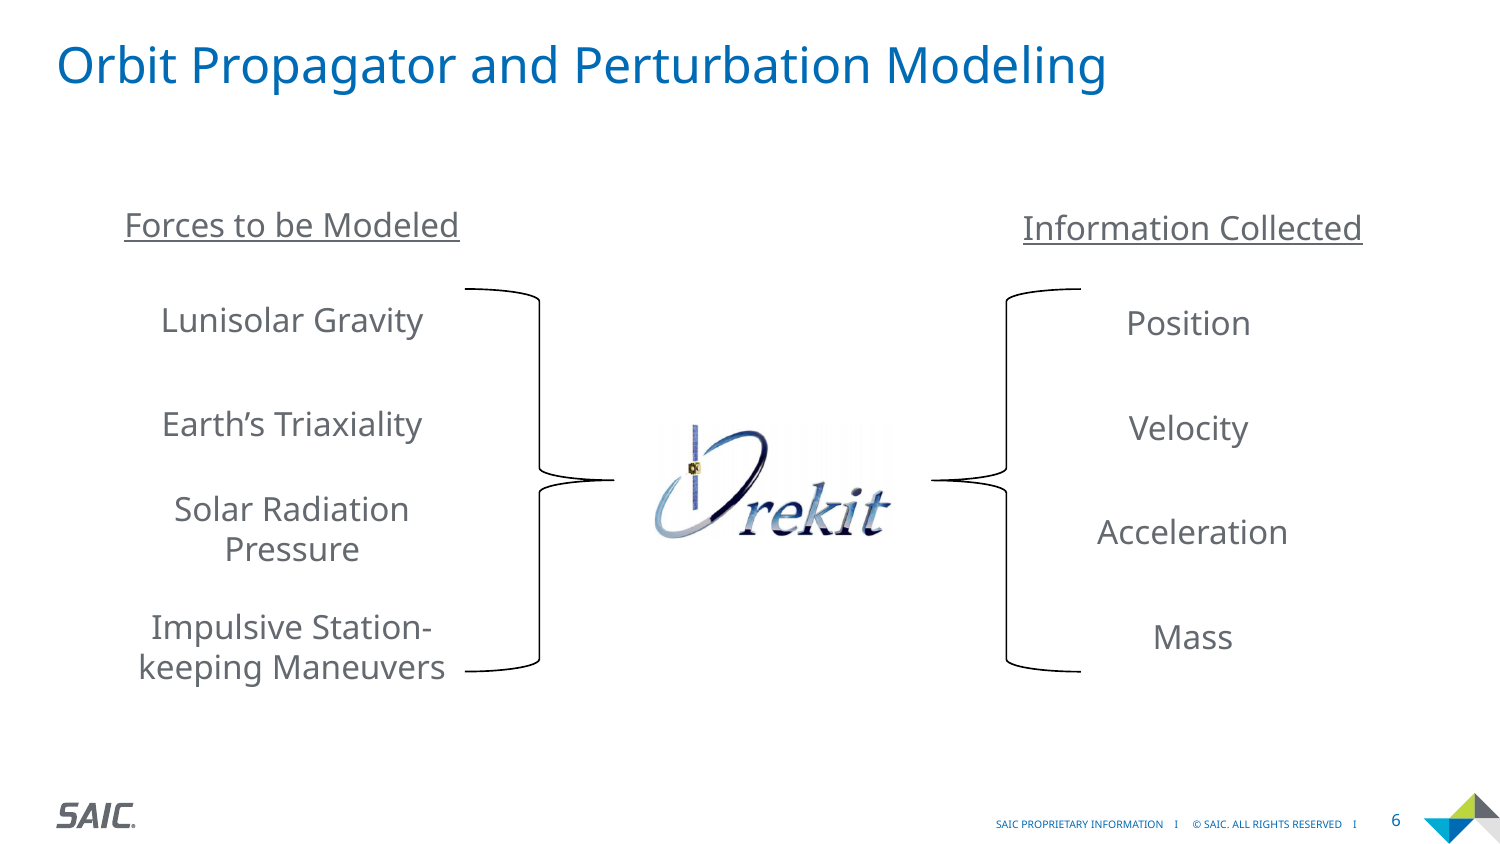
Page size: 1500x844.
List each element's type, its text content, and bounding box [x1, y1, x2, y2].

text_box [931, 300, 1006, 661]
picture [645, 414, 900, 546]
list Information Collected Position Velocity Acceleration Mass [1006, 206, 1380, 682]
list Forces to be Modeled Lunisolar Gravity Earth’s Triaxiality Solar Radiation Pressure Impulsive Station-keeping Maneuvers [105, 203, 479, 686]
title Orbit Propagator and Perturbation Modeling [56, 34, 1450, 97]
text_box [464, 288, 615, 673]
